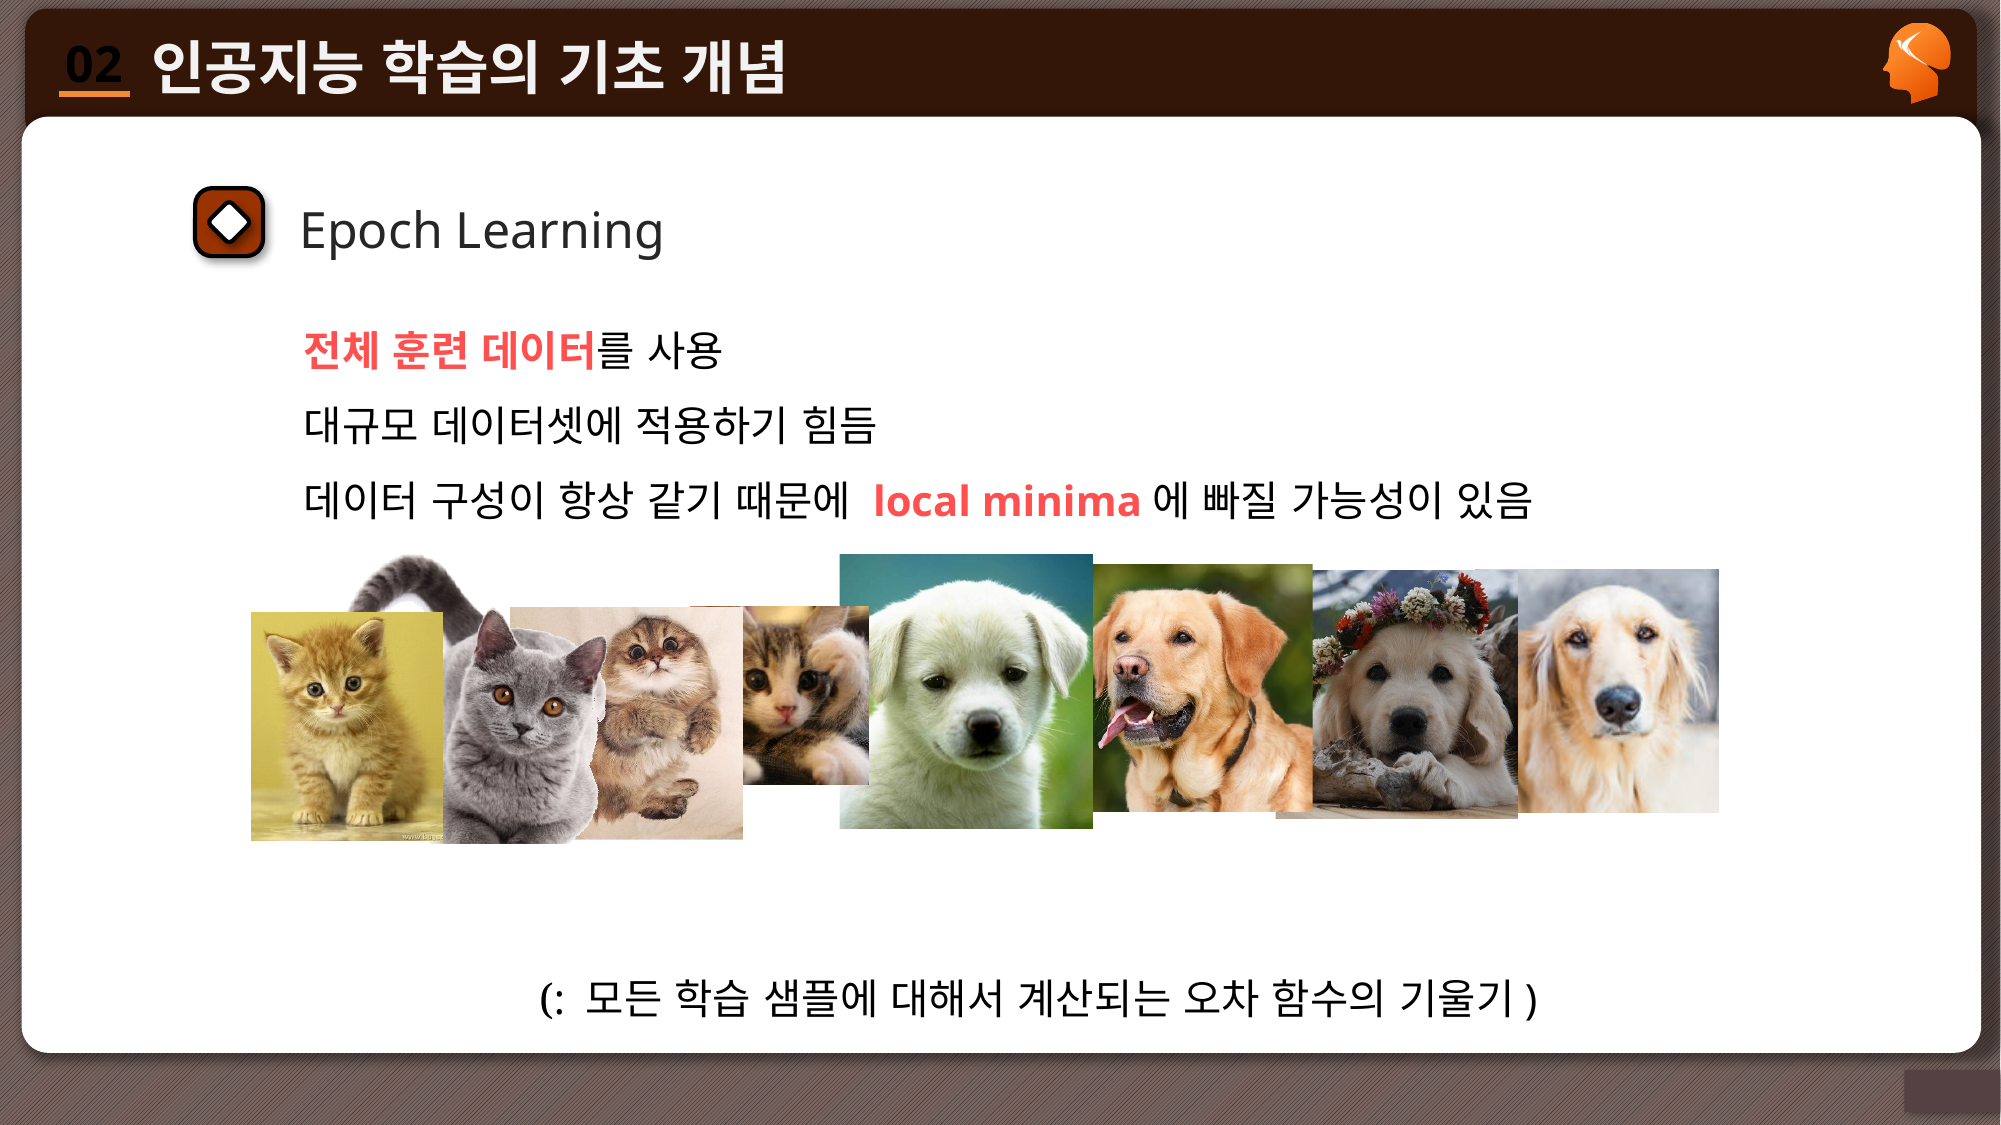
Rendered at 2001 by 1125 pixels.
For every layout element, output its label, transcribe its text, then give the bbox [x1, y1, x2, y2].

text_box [195, 188, 264, 257]
text_box 전체 훈련 데이터를 사용 대규모 데이터셋에 적용하기 힘듬 데이터 구성이 항상 같기 때문에 local minima에 빠질 가능성이 있음 [289, 292, 2000, 533]
picture [1880, 23, 1954, 107]
text_box Epoch Learning [289, 188, 1705, 268]
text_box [251, 550, 1719, 844]
